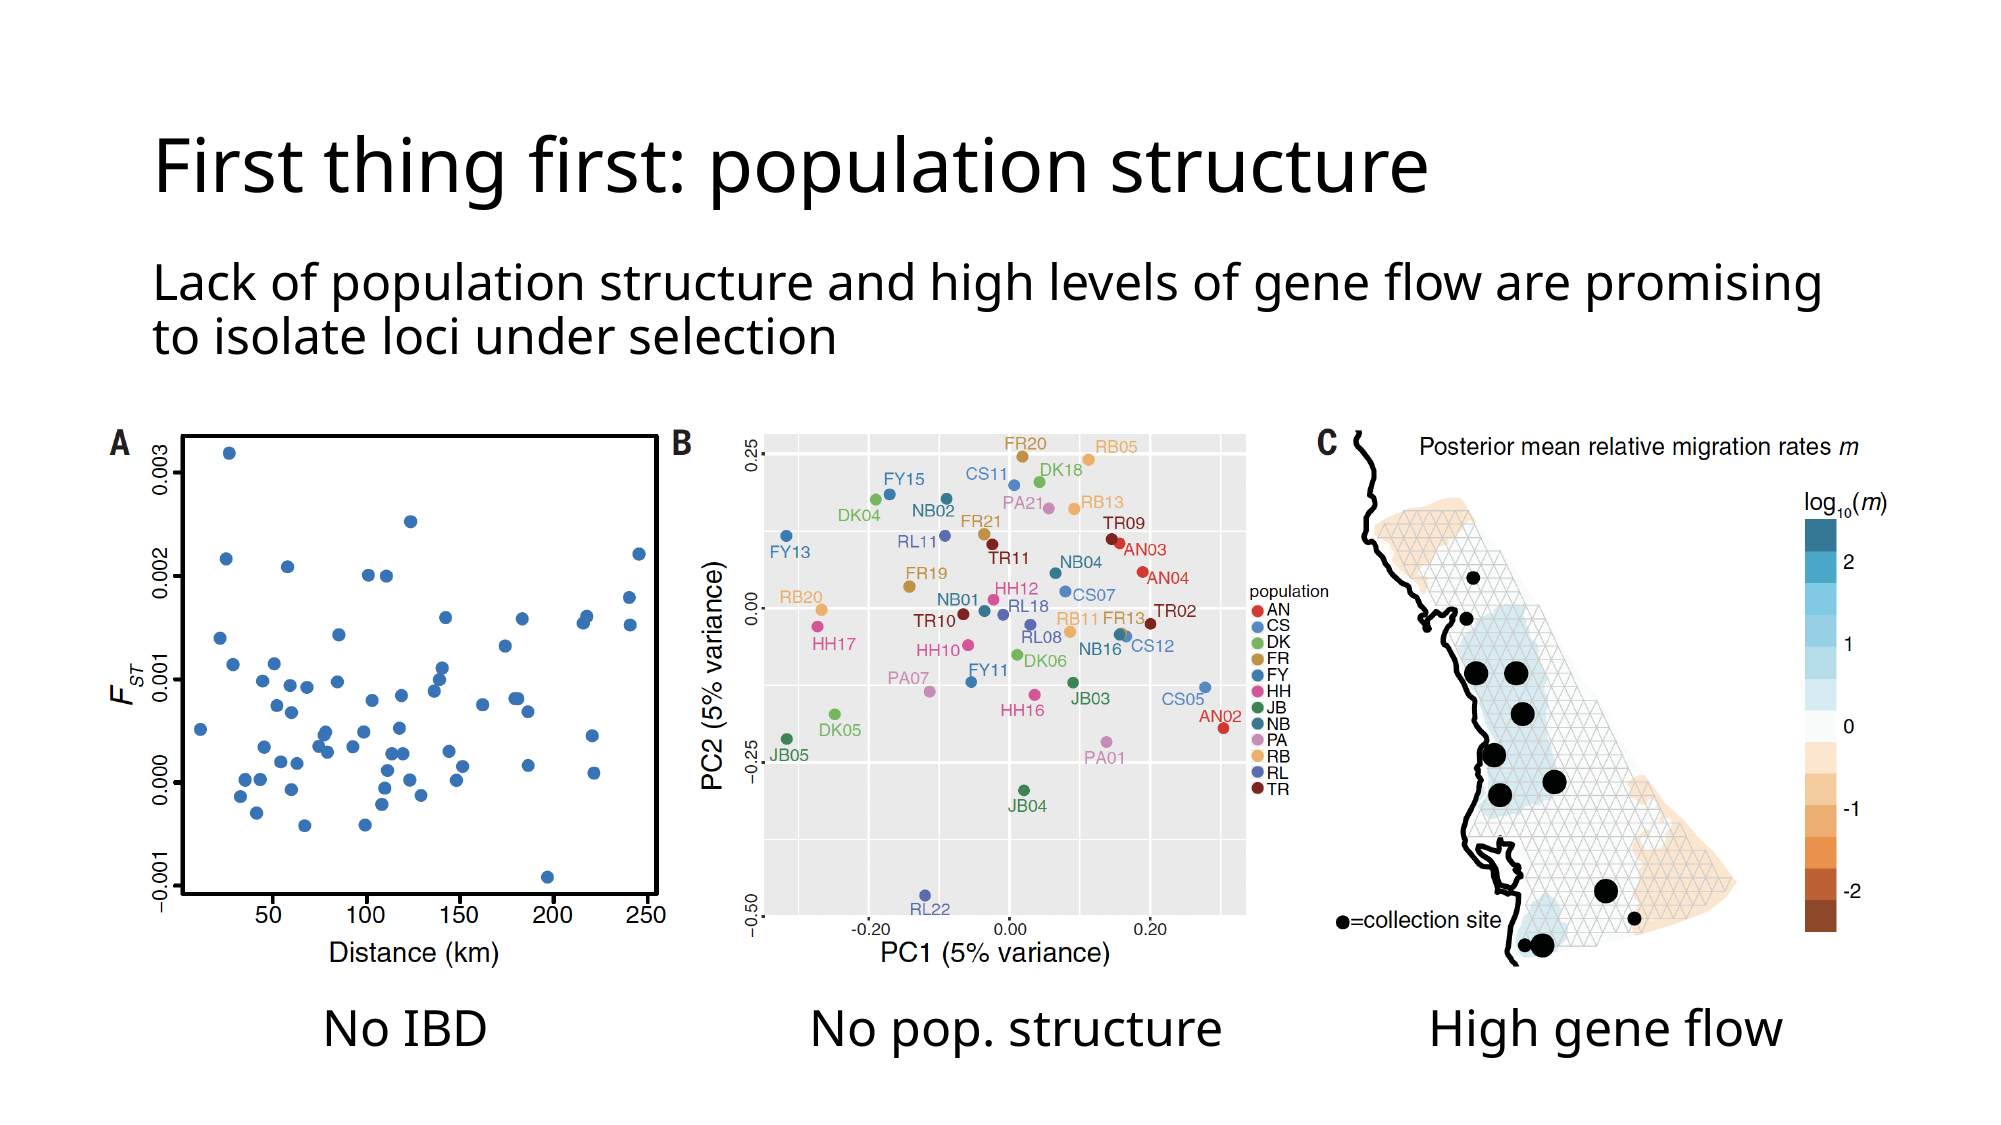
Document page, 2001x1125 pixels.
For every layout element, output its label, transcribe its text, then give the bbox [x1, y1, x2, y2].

text_box High gene flow [1414, 990, 1799, 1064]
text_box No IBD [307, 990, 505, 1064]
text_box No pop. structure [794, 990, 1239, 1064]
list Lack of population structure and high levels of gene flow are promising to isolate loci under selection [137, 249, 1863, 405]
title First thing first: population structure [137, 59, 1863, 249]
picture [75, 405, 1925, 990]
